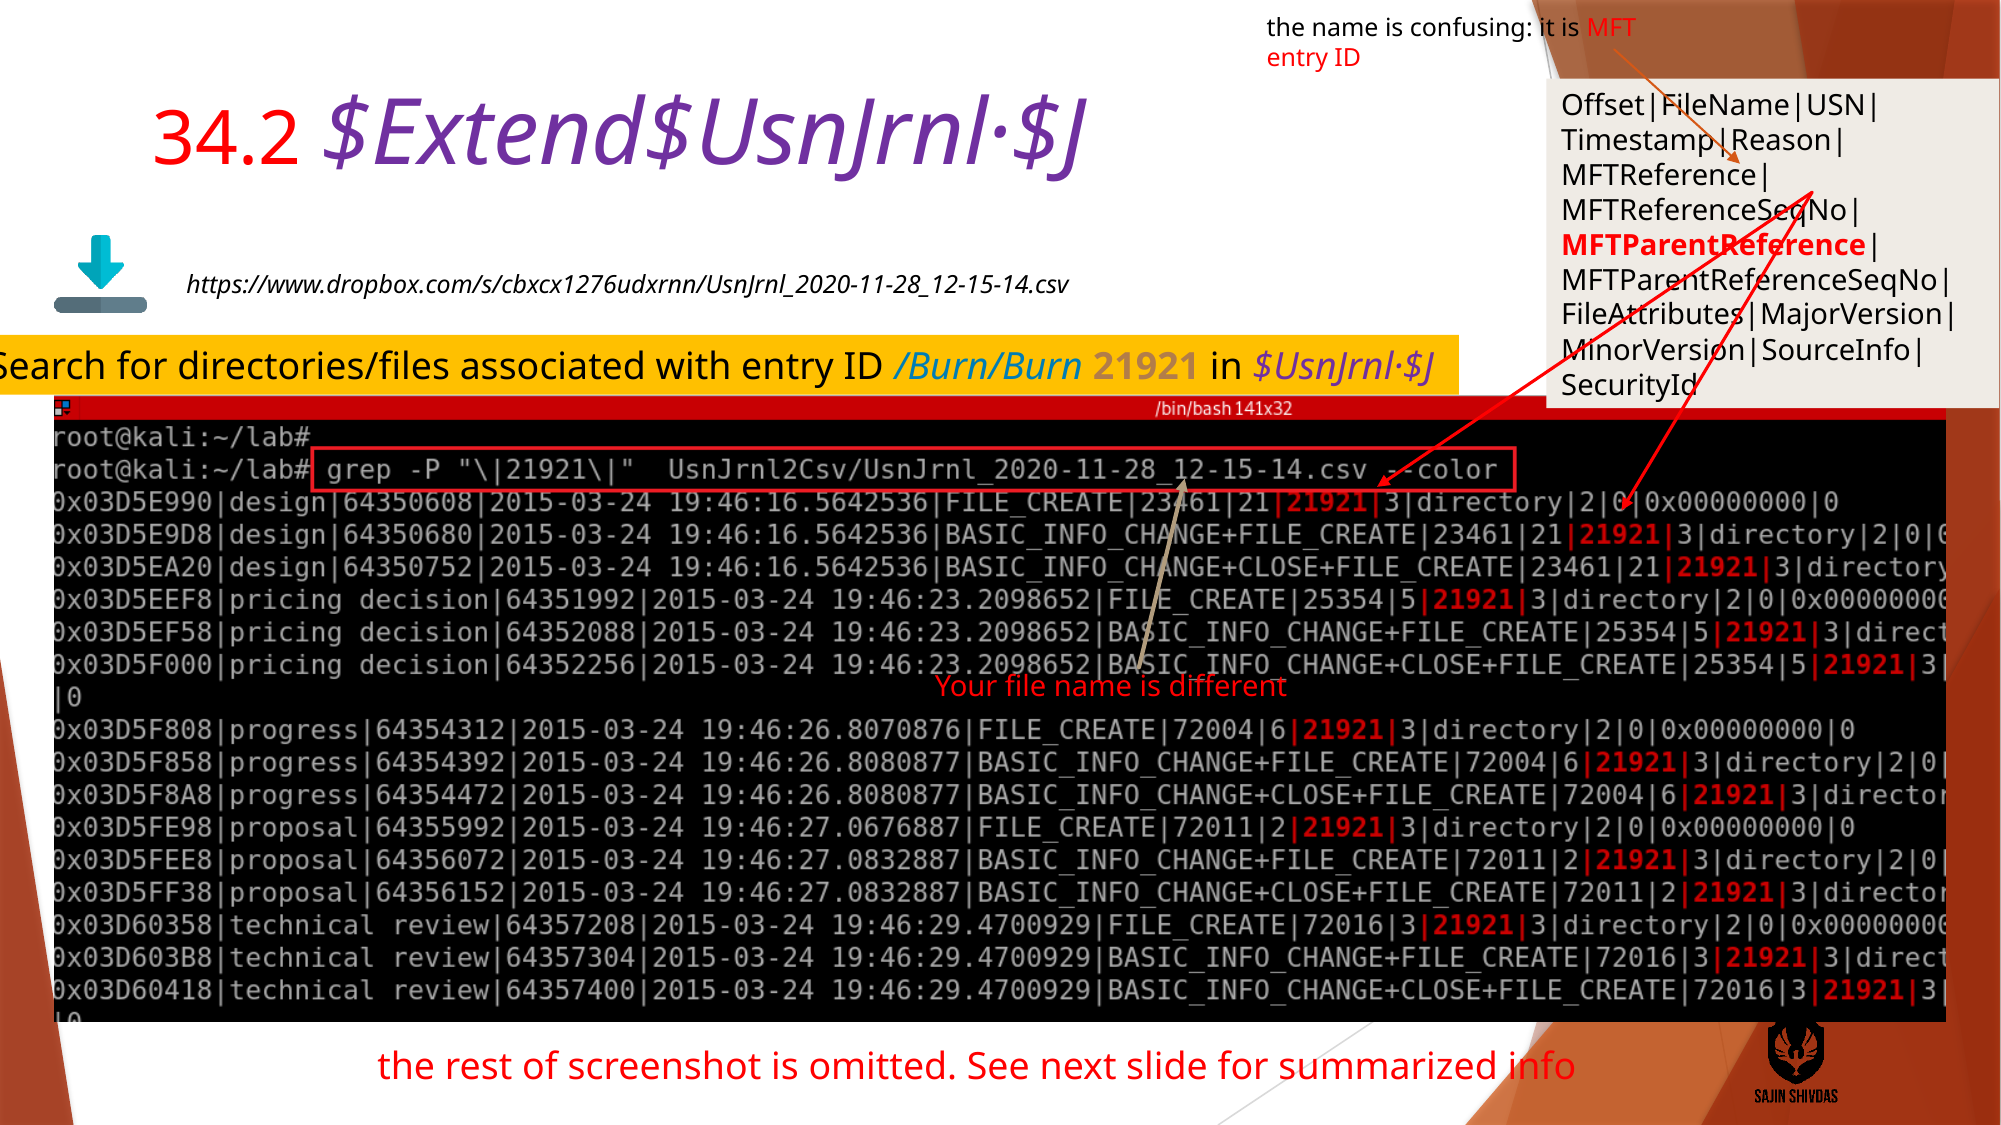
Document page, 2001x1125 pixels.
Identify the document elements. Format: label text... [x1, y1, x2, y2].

text_box Search for directories/files associated with entry ID /Burn/Burn 21921 in $UsnJrnl·$J [0, 334, 1371, 395]
picture [54, 394, 1946, 1114]
text_box https://www.dropbox.com/s/cbxcx1276udxrnn/UsnJrnl_2020-11-28_12-15-14.csv [171, 261, 1175, 306]
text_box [1621, 191, 1813, 511]
text_box the name is confusing: it is MFT entry ID [1251, 3, 1694, 79]
text_box the rest of screenshot is omitted. See next slide for summarized info [362, 1034, 1593, 1095]
title 34.2 $Extend$UsnJrnl·$J [137, 65, 1863, 283]
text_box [1138, 478, 1186, 668]
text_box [1613, 48, 1741, 165]
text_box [1376, 191, 1621, 488]
picture [54, 227, 148, 320]
text_box Offset|FileName|USN|Timestamp|Reason|MFTReference|MFTReferenceSeqNo|MFTParentReference|MFTParentReferenceSeqNo|FileAttributes|MajorVersion|MinorVersion|SourceInfo|SecurityId [1820, 78, 2000, 409]
